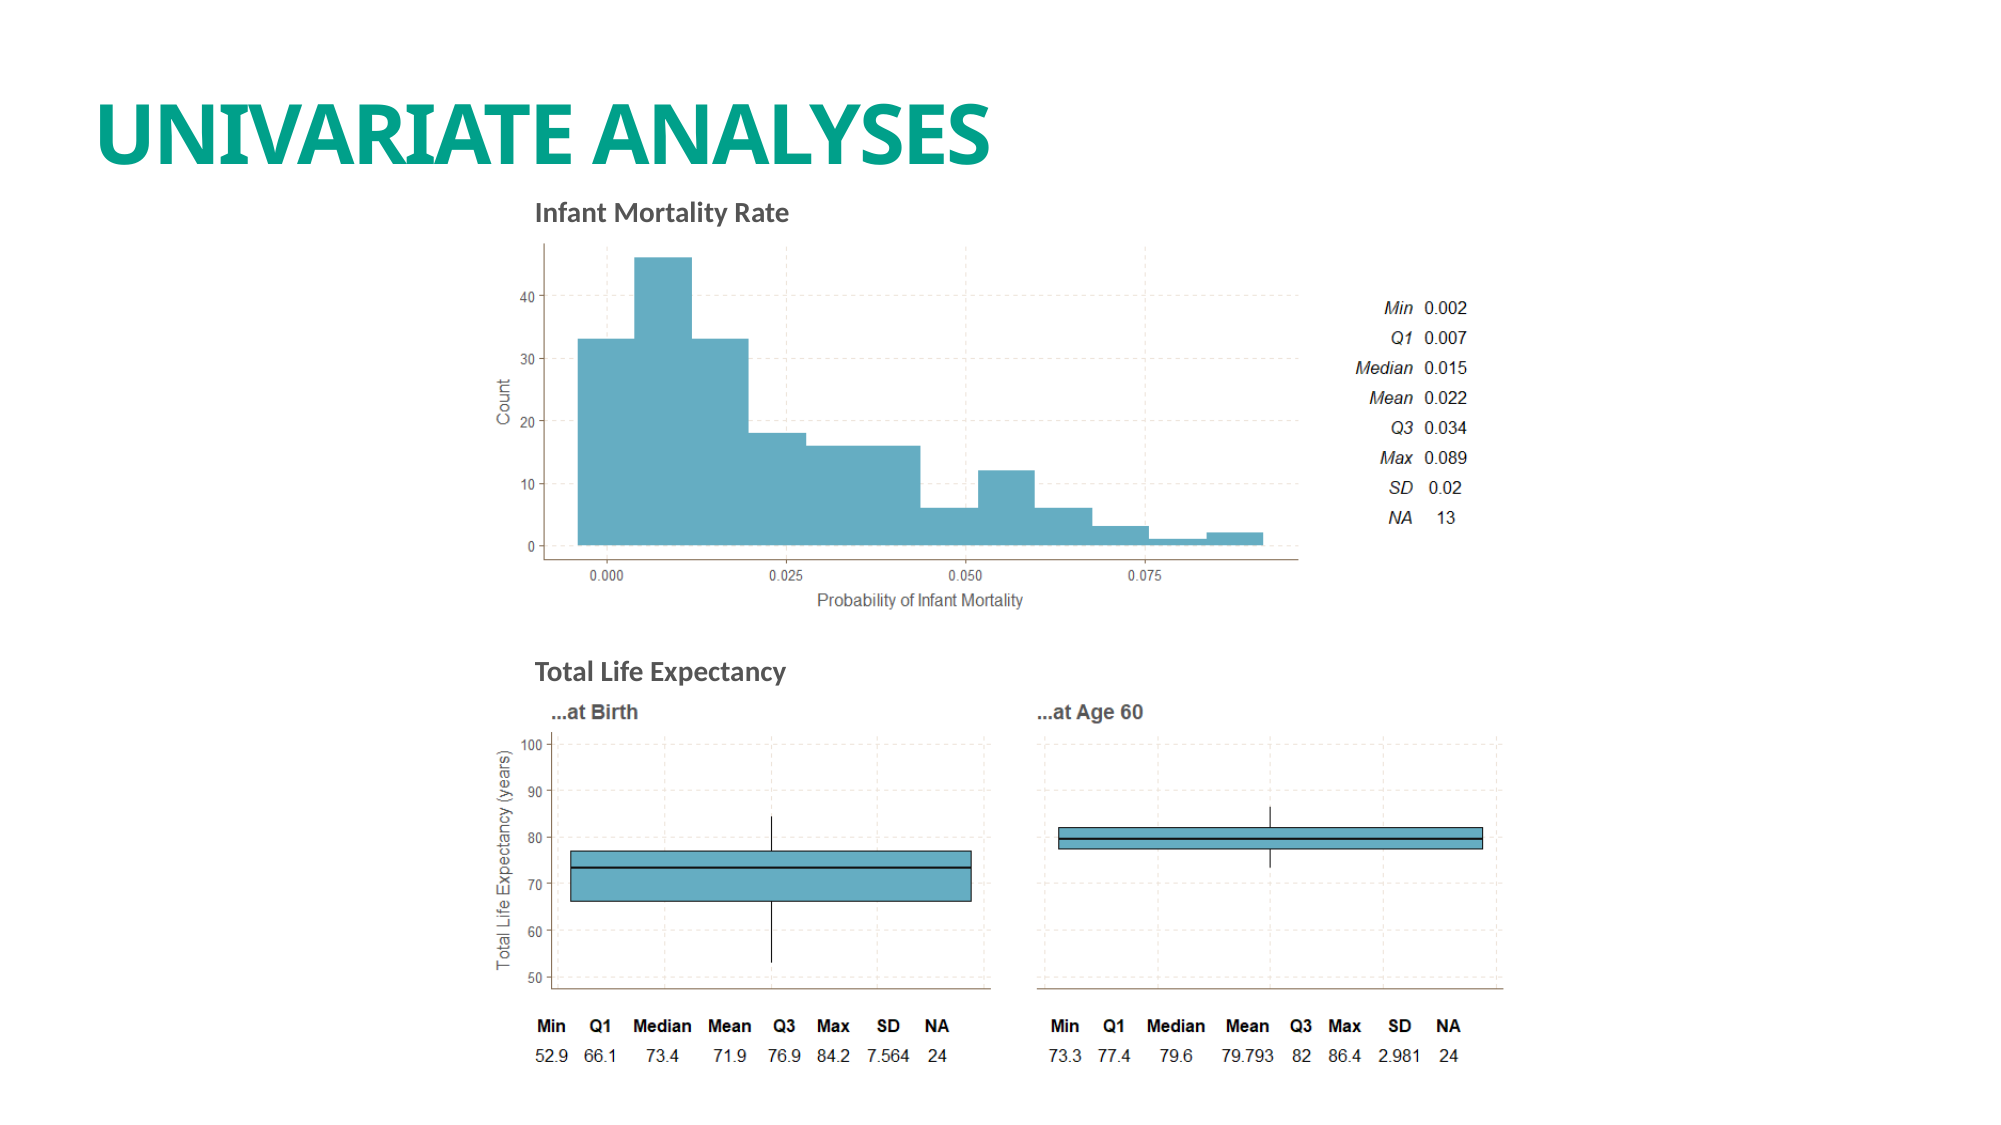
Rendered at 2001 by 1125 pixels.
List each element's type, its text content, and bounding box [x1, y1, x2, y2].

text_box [487, 644, 1513, 1079]
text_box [487, 185, 1513, 617]
title UNIVARIATE ANALYSES [78, 67, 1918, 212]
